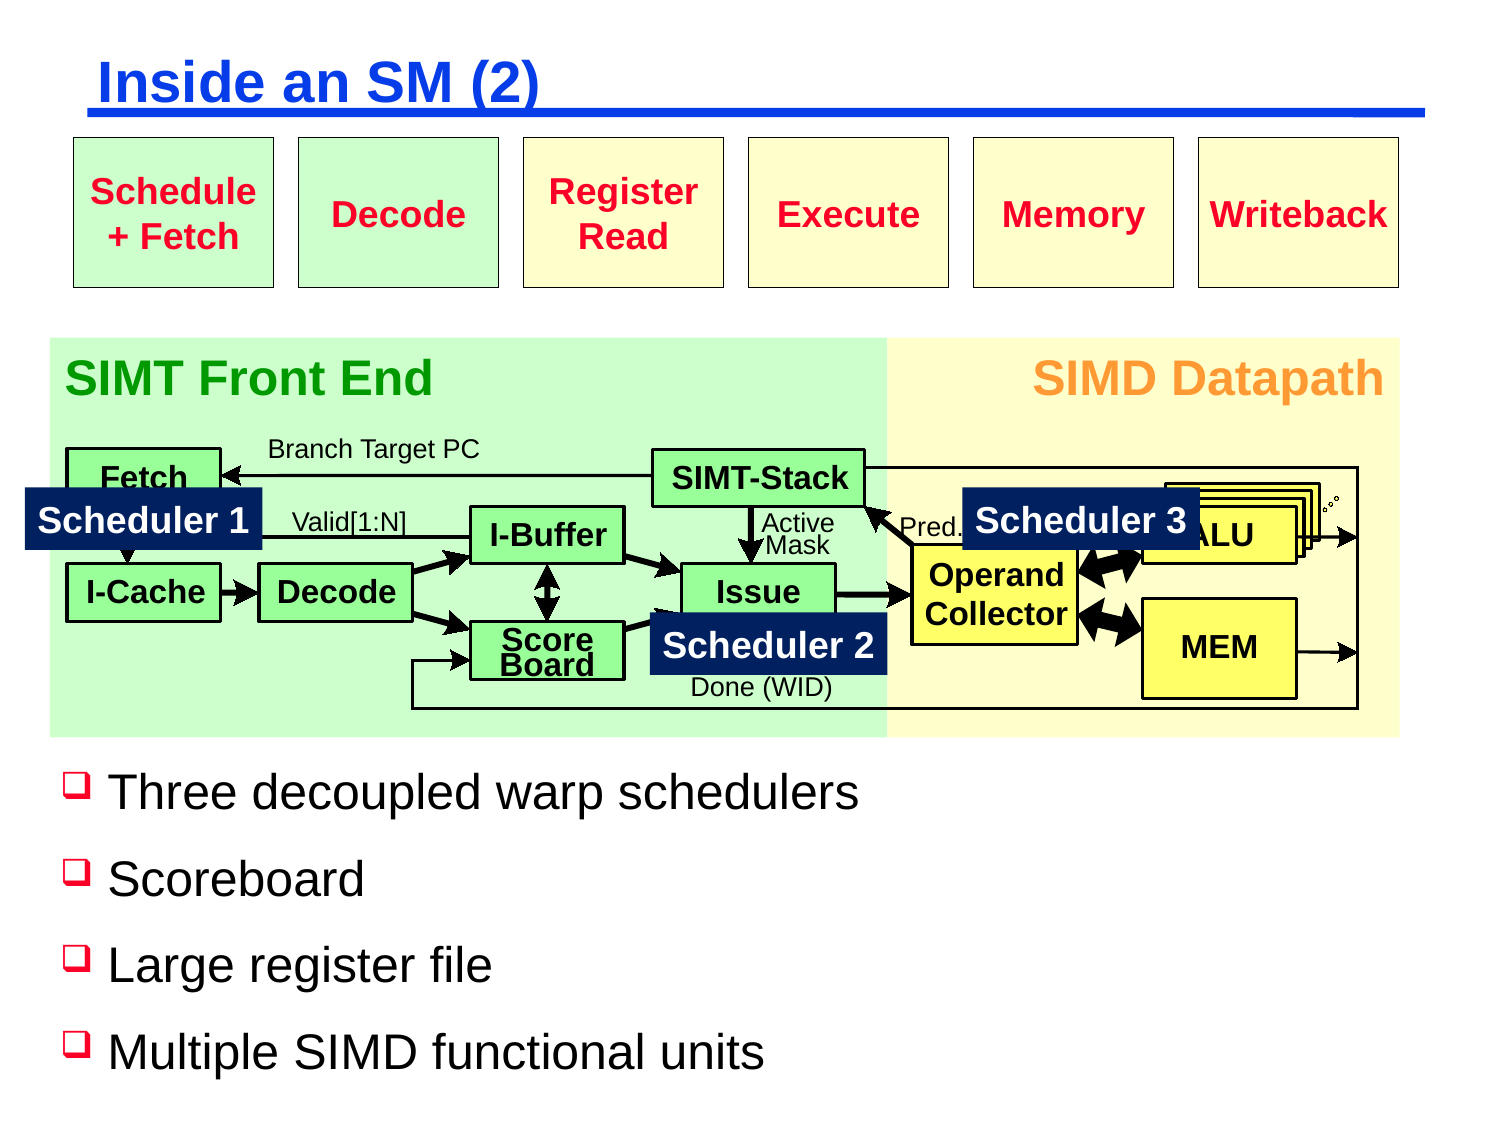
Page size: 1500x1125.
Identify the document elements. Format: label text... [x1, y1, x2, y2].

text_box SIMD Datapath [887, 337, 1400, 738]
text_box Register Read [523, 137, 724, 288]
text_box Writeback [1198, 137, 1399, 288]
text_box Scheduler 1 [24, 487, 61, 550]
title Inside an SM (2) [86, 49, 1426, 120]
text_box Schedule + Fetch [73, 137, 274, 288]
text_box Decode [298, 137, 499, 288]
text_box SIMT Front End [49, 337, 887, 487]
text_box Memory [973, 137, 1174, 288]
text_box Three decoupled warp schedulers Scoreboard Large register file Multiple SIMD functional units [49, 762, 1400, 1125]
text_box SIMT Front End [49, 550, 887, 738]
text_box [66, 430, 1358, 709]
text_box Execute [748, 137, 949, 288]
